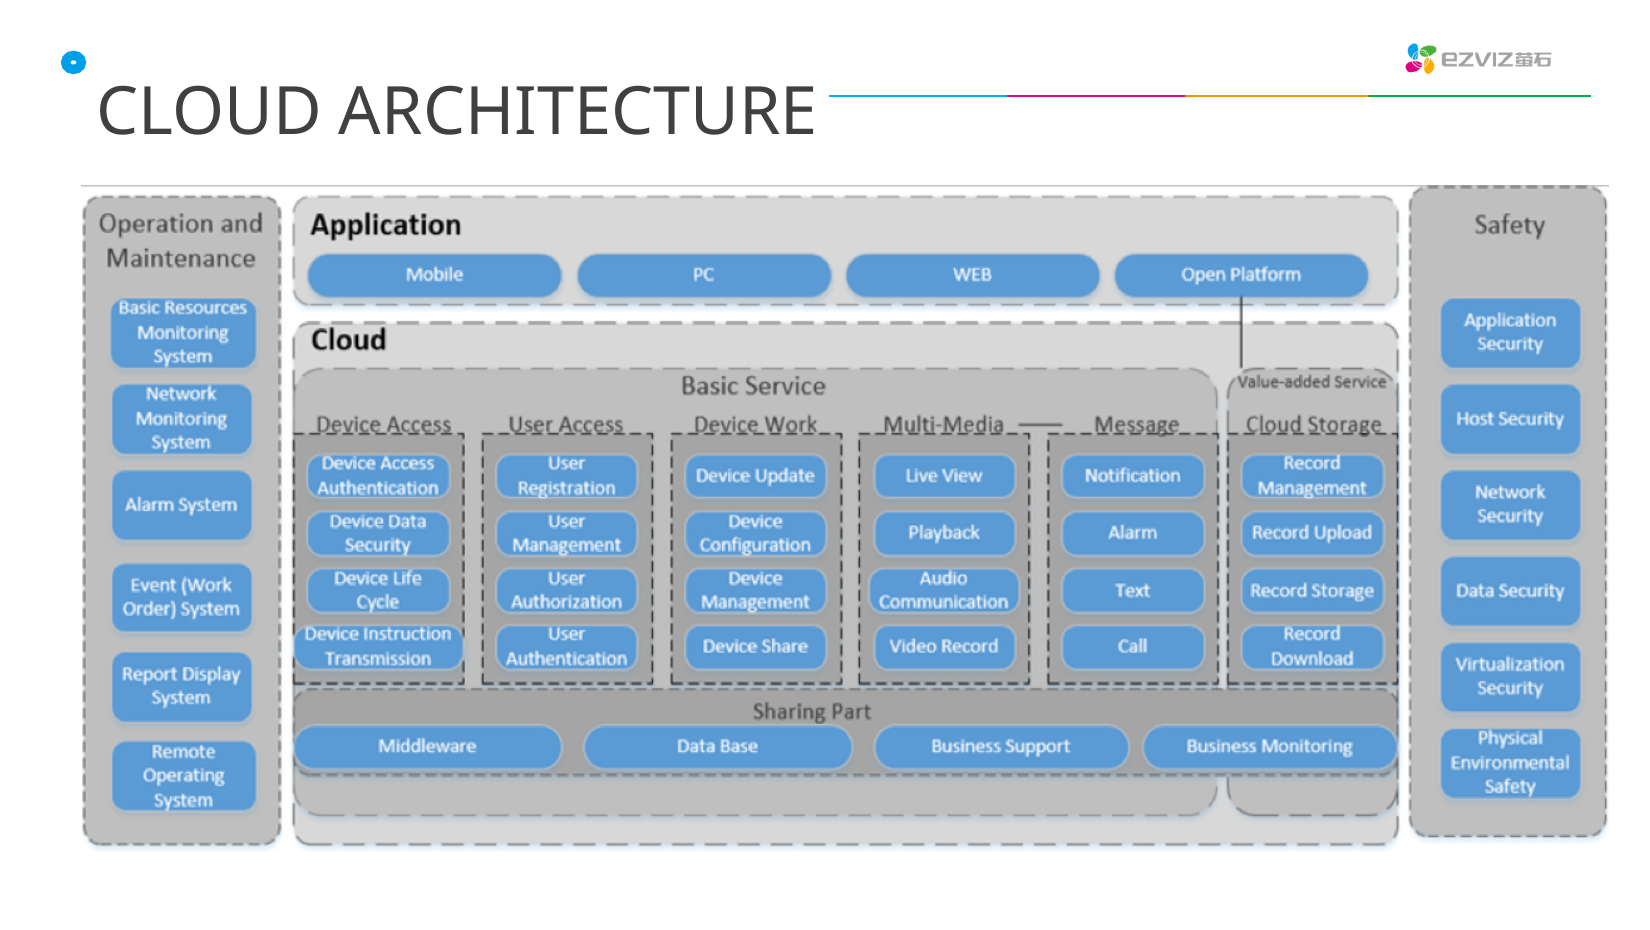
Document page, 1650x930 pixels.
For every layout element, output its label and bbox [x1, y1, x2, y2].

picture [829, 31, 1639, 97]
picture [81, 185, 1609, 853]
text_box [65, 55, 903, 326]
